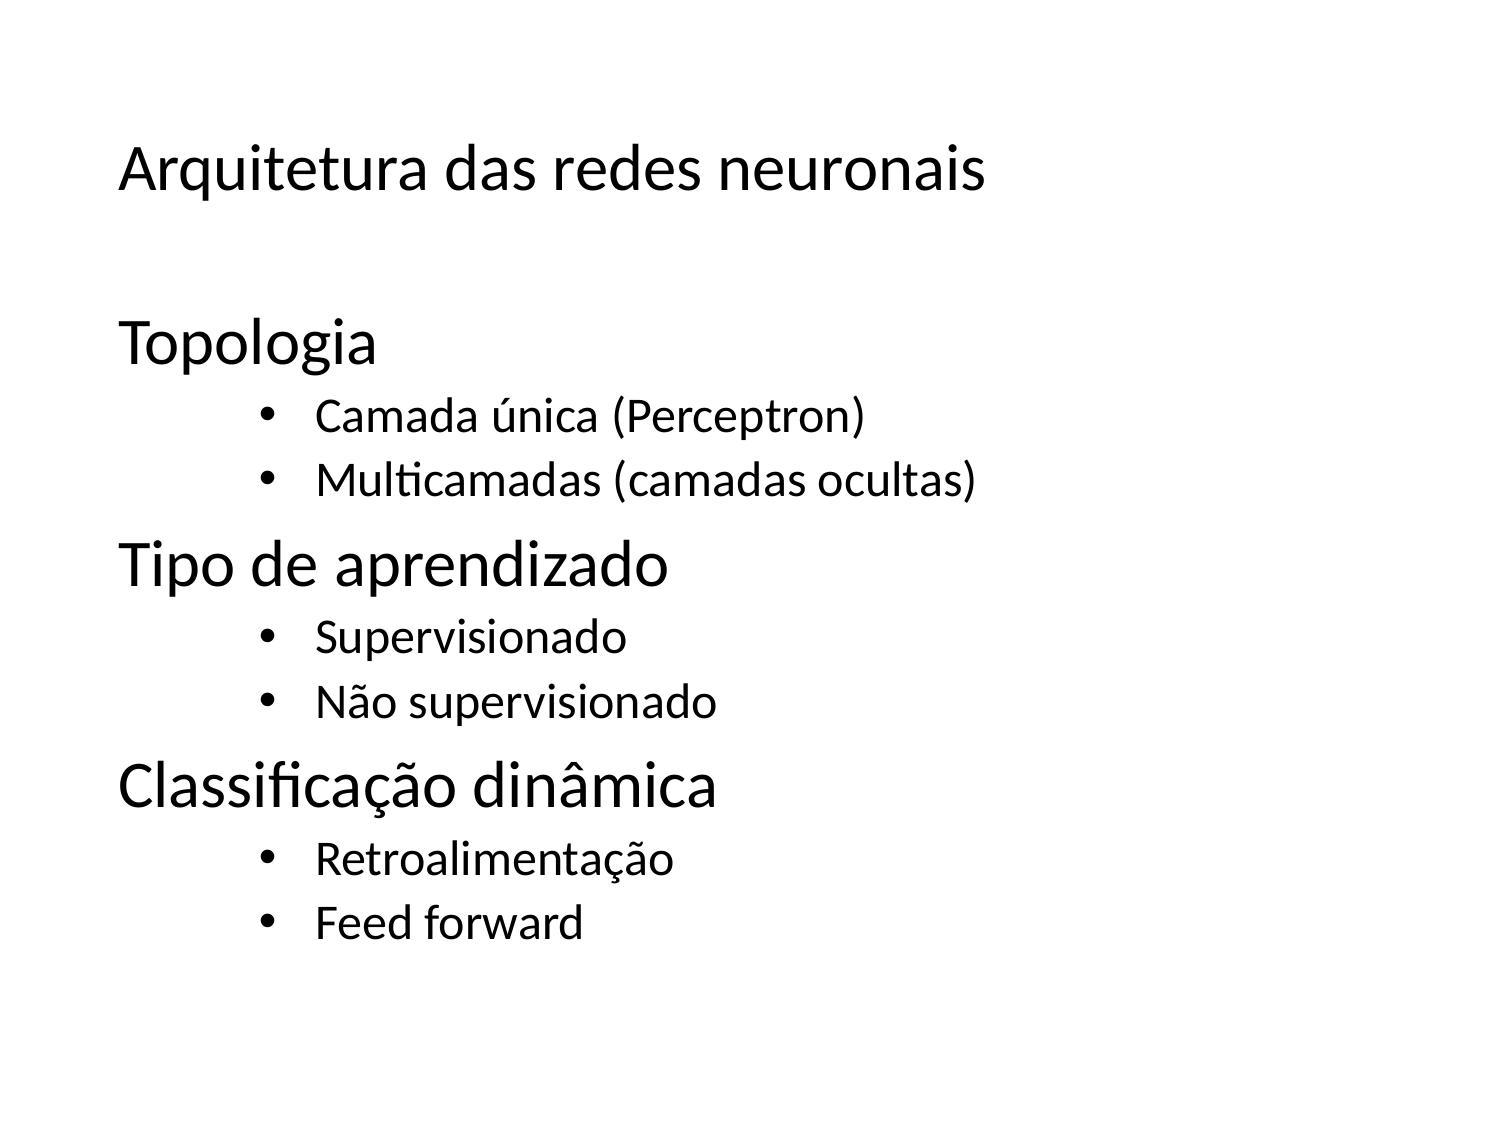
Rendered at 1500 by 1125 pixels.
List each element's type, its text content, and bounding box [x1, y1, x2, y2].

list Topologia Camada única (Perceptron) Multicamadas (camadas ocultas) Tipo de aprendizado Supervisionado Não supervisionado Classificação dinâmica Retroalimentação Feed forward [103, 299, 1397, 1014]
title Arquitetura das redes neuronais [103, 59, 1397, 278]
